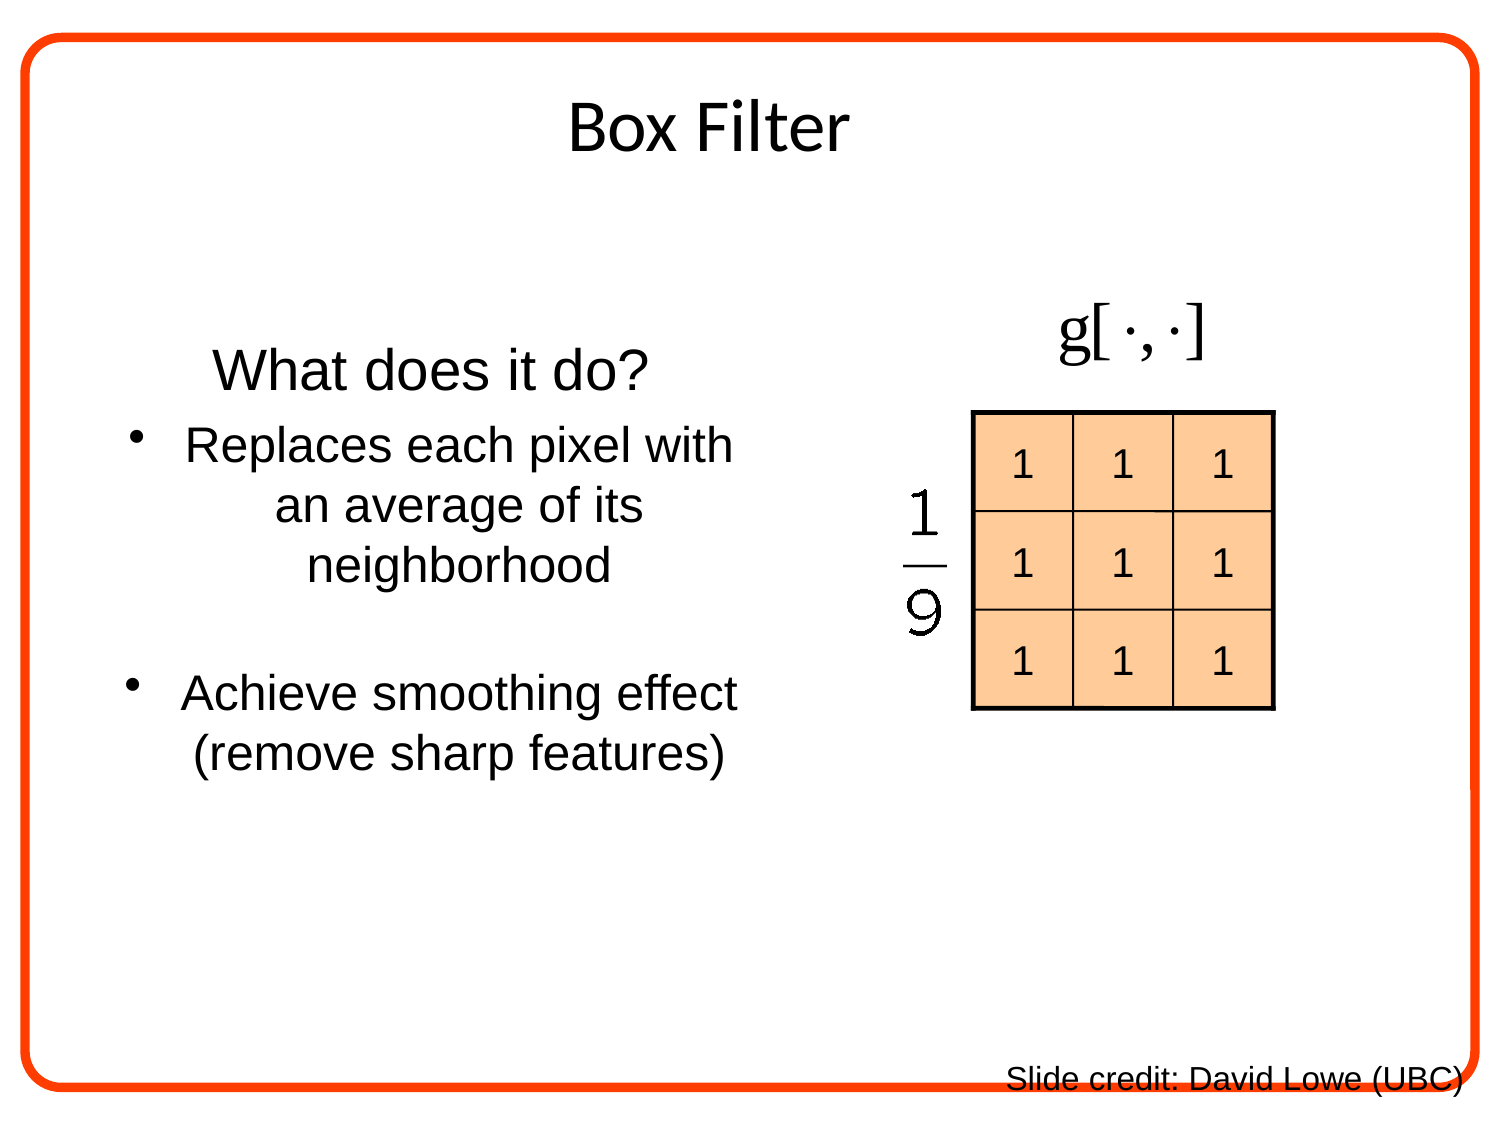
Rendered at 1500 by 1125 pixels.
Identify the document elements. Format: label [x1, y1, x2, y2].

text_box [34, 69, 1385, 257]
text_box [899, 412, 1274, 709]
text_box [87, 324, 775, 1000]
text_box [990, 1049, 1480, 1105]
text_box [1047, 287, 1216, 381]
